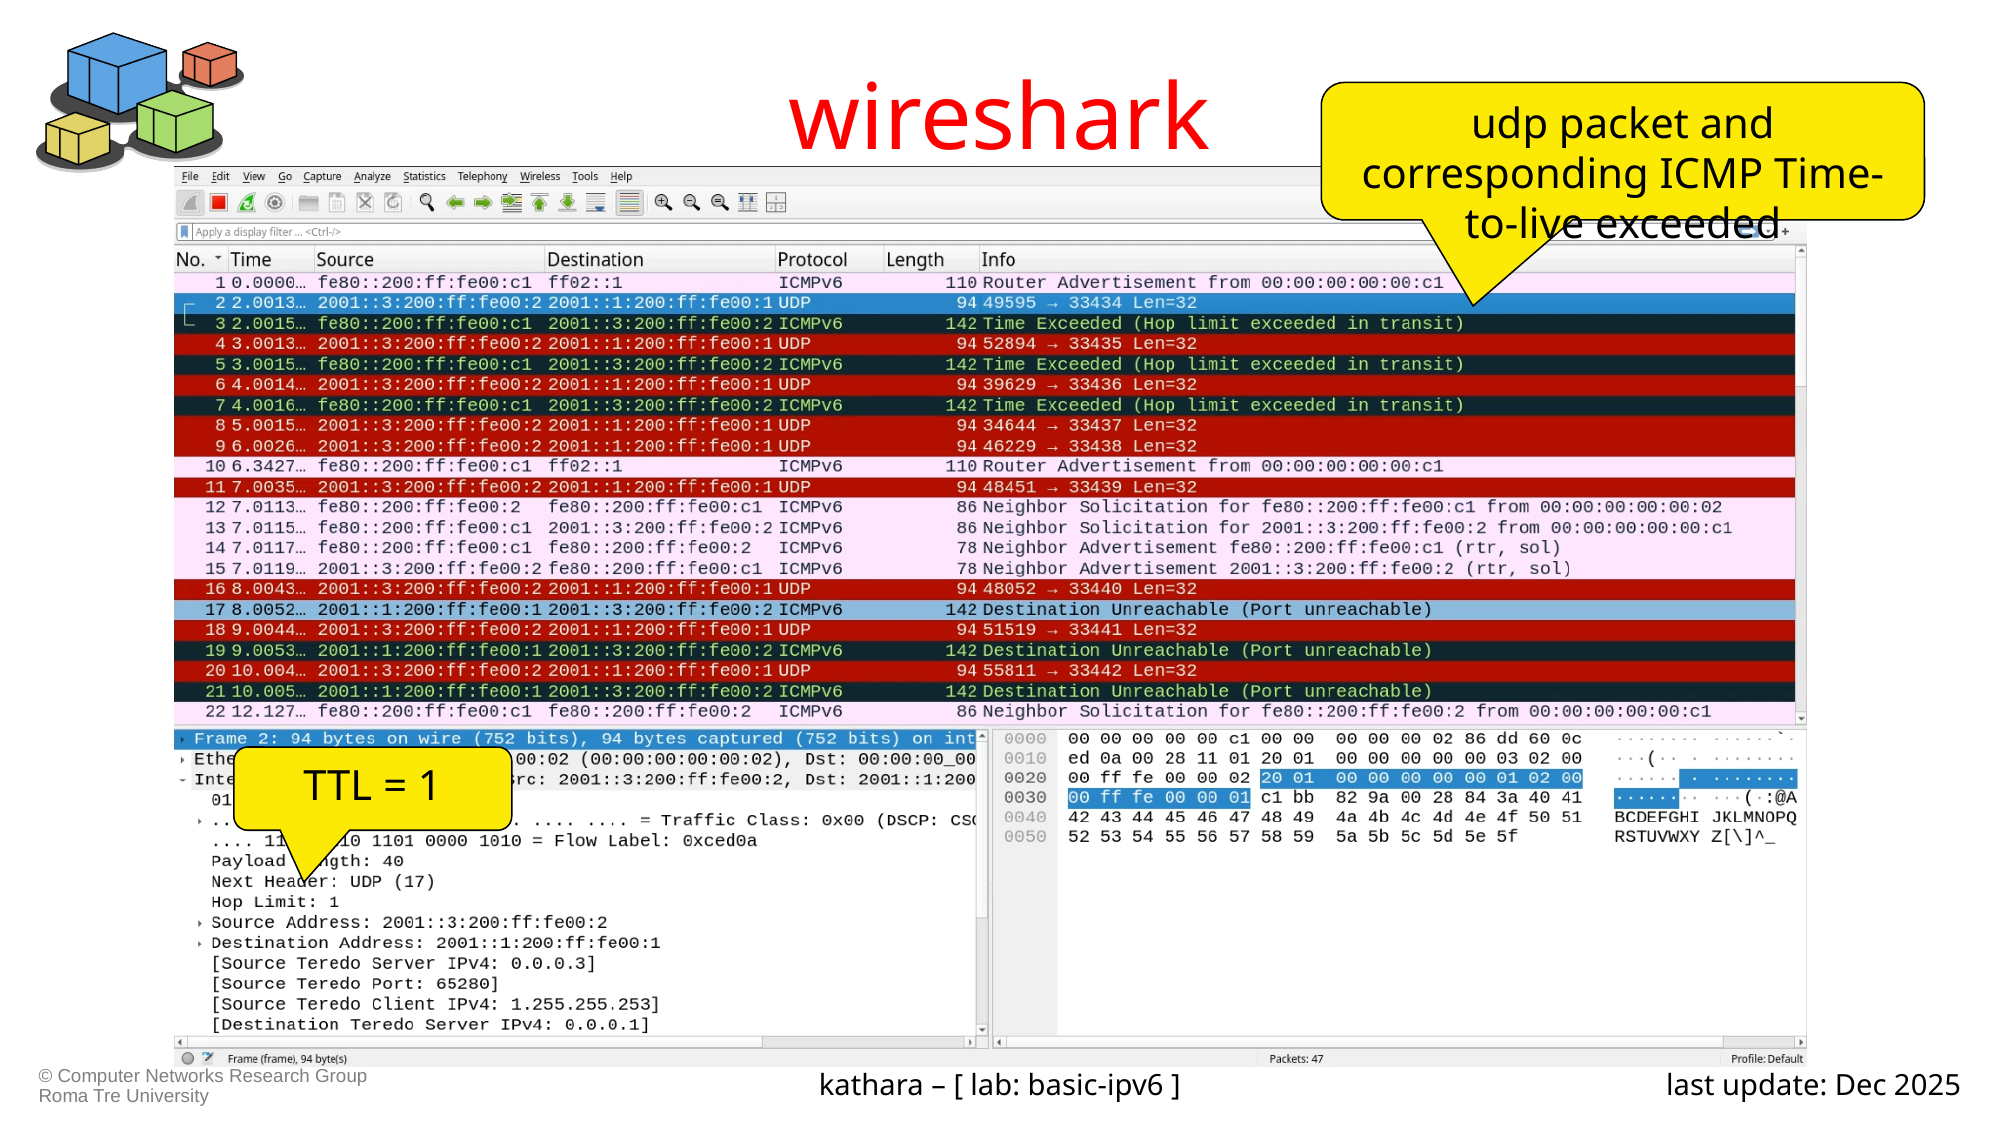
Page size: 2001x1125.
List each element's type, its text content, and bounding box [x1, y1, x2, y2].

picture [36, 32, 99, 173]
picture [174, 165, 1808, 1067]
footer kathara – [ lab: basic-ipv6 ] [511, 1075, 1489, 1114]
text_box udp packet and corresponding ICMP Time-to-live exceeded [1321, 82, 1925, 220]
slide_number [1519, 1058, 1977, 1114]
title wireshark [99, 19, 1900, 207]
